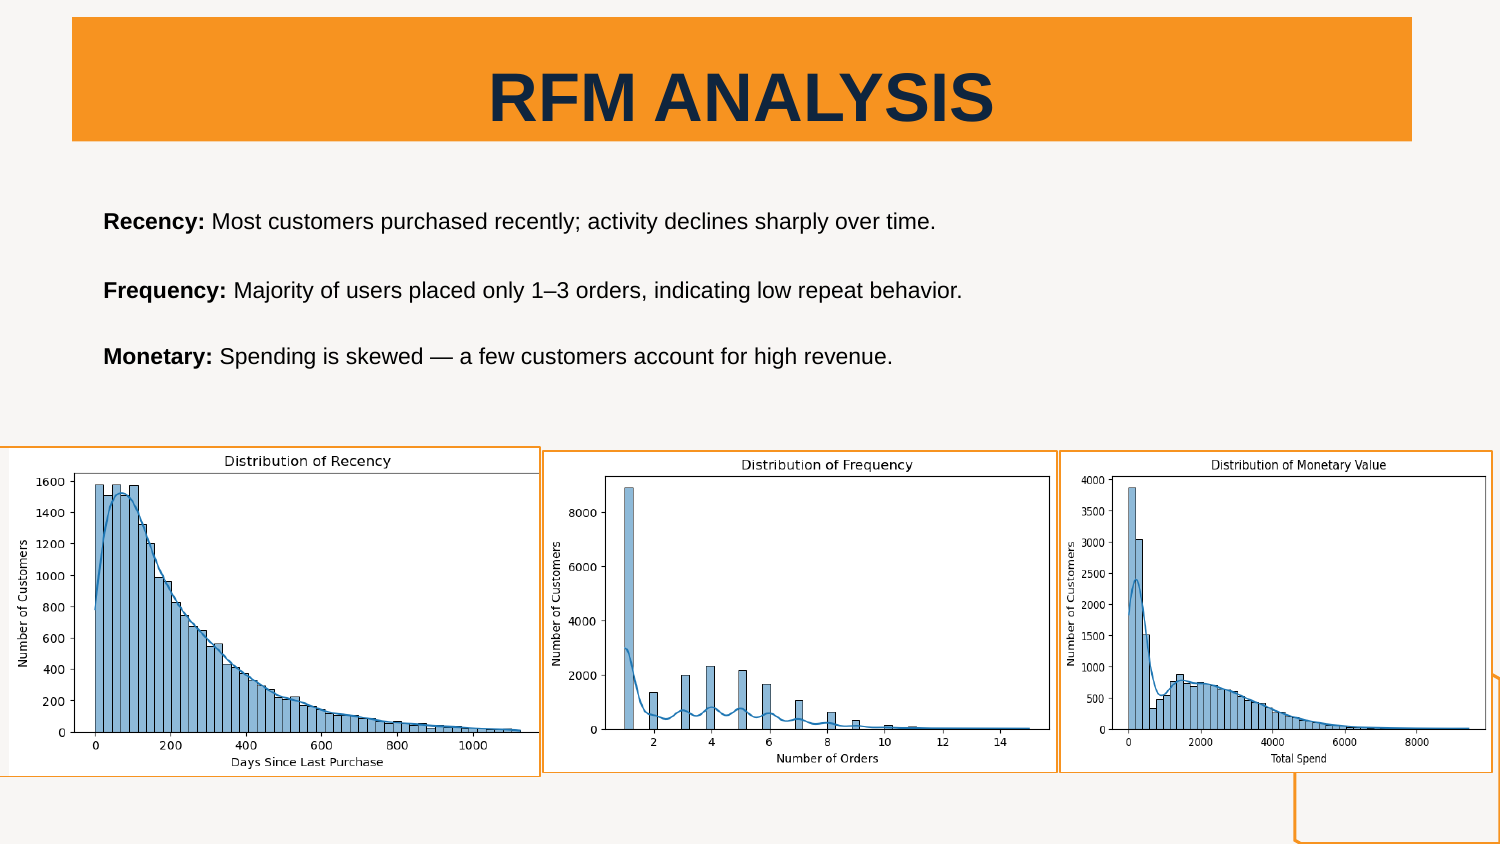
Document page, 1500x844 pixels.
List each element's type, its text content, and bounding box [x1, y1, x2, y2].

picture [1060, 451, 1492, 772]
picture [0, 447, 540, 777]
title RFM ANALYSIS [72, 17, 1412, 142]
picture [543, 451, 1057, 772]
list Recency: Most customers purchased recently; activity declines sharply over time. Frequency: Majority of users placed only 1–3 orders, indicating low repeat behavior. Monetary: Spending is skewed — a few customers account for high revenue. [92, 204, 1067, 451]
